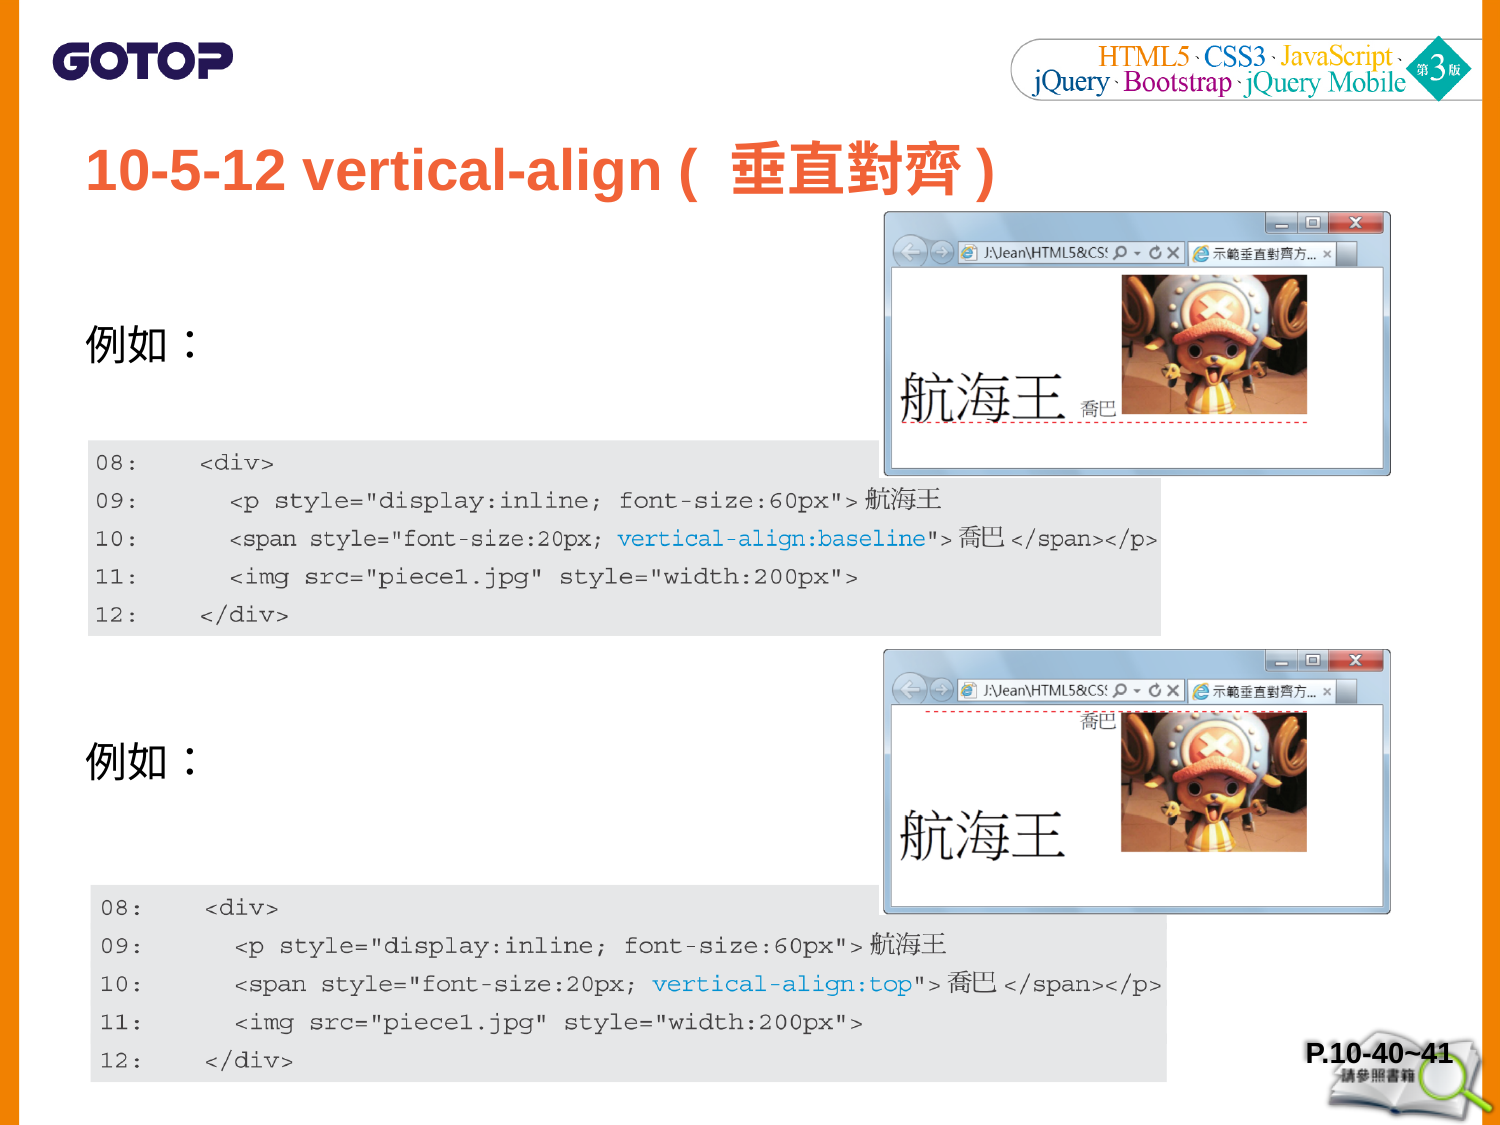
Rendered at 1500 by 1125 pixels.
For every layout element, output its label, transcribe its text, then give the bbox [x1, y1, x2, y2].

list 10-5-12 vertical-align ( 垂直對齊) 例如： 例如： [70, 90, 1436, 1106]
picture [0, 0, 1500, 1125]
list P.10-40~41 [1257, 1016, 1469, 1069]
